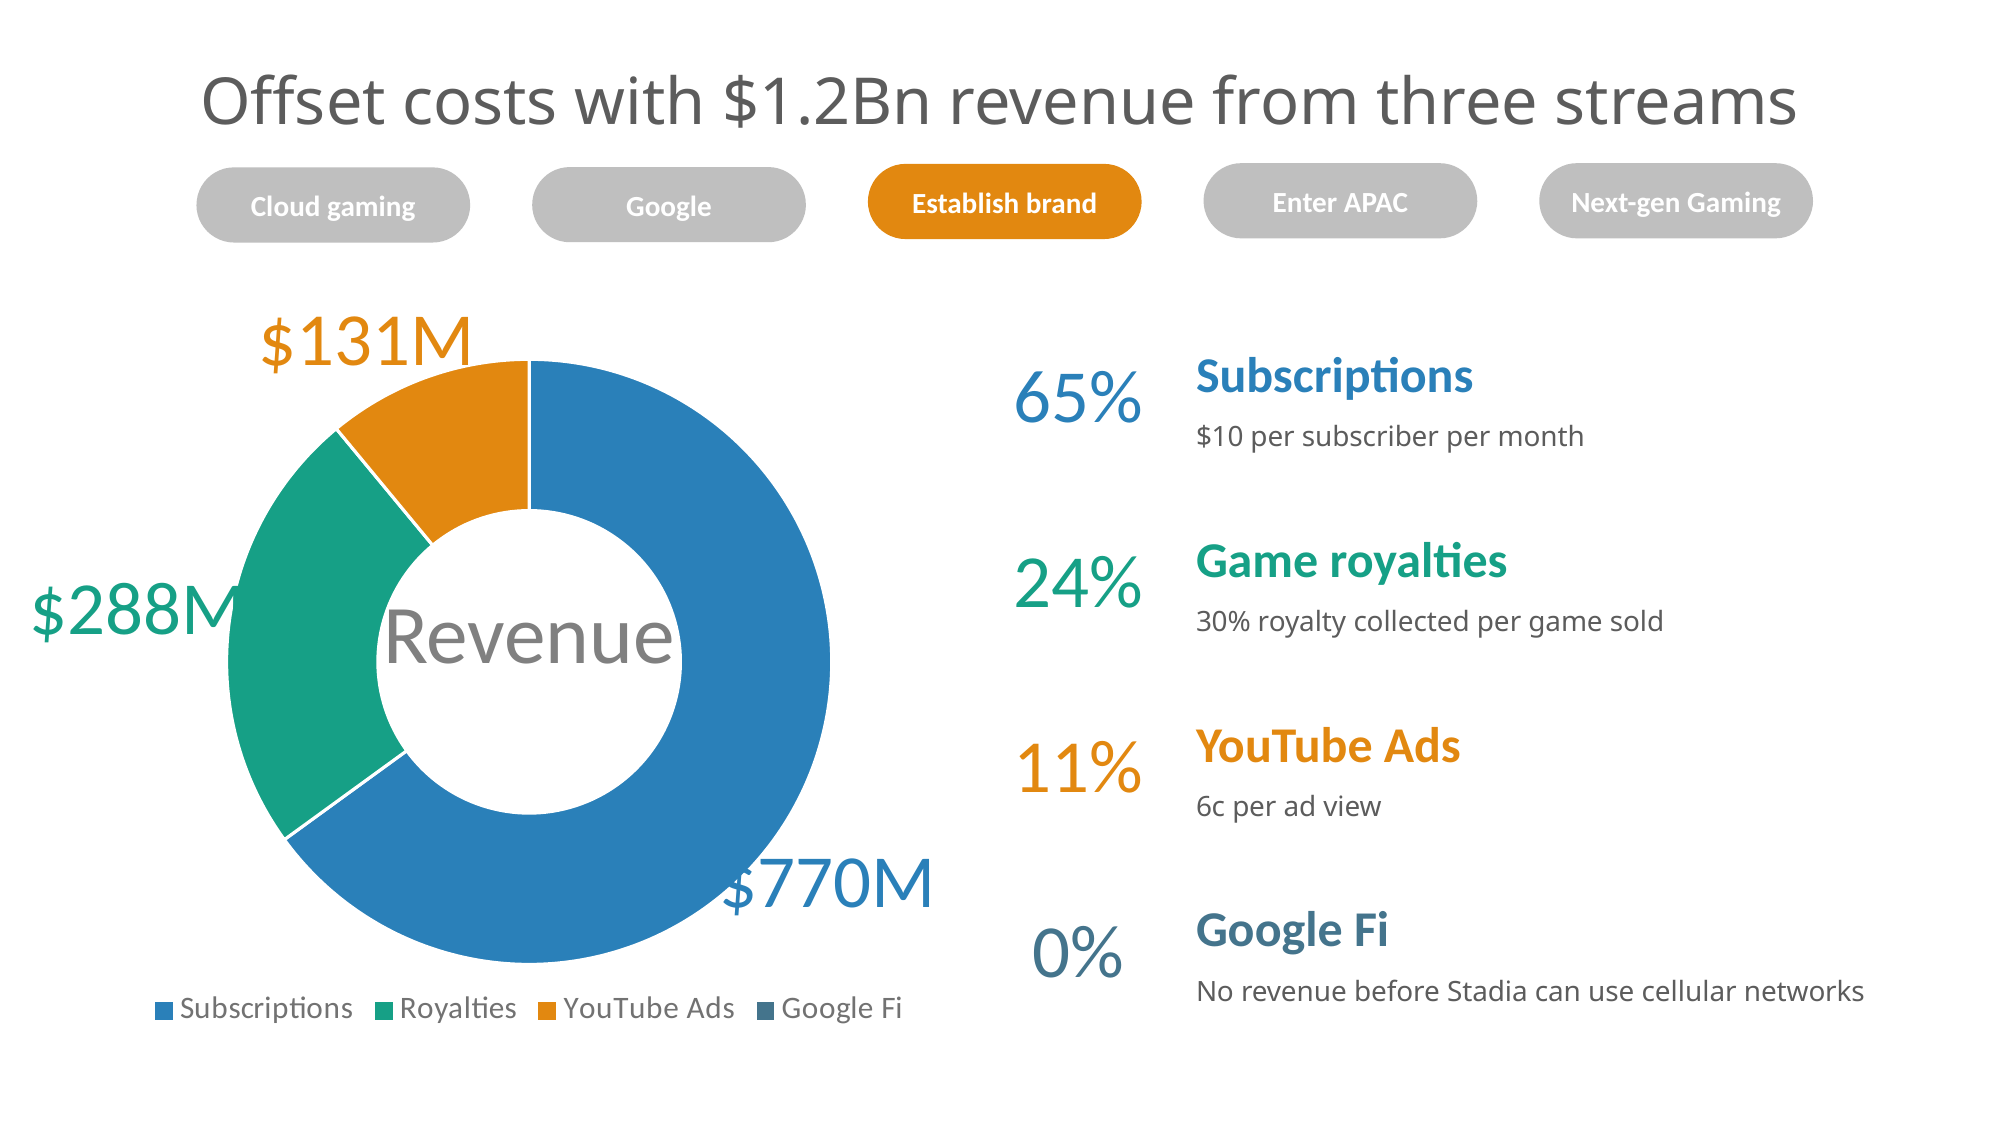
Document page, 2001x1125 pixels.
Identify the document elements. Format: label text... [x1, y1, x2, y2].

text_box 65% [976, 340, 1181, 445]
text_box Game royalties 30% royalty collected per game sold [1181, 489, 1981, 645]
text_box 0% [1045, 894, 1182, 1000]
chart [13, 345, 1045, 1033]
text_box Establish brand [866, 162, 1143, 241]
text_box Enter APAC [1202, 162, 1479, 240]
text_box Next-gen Gaming [1538, 162, 1815, 240]
text_box 11% [1045, 709, 1182, 815]
text_box 24% [1045, 525, 1182, 630]
title Offset costs with $1.2Bn revenue from three streams [70, 43, 1929, 164]
text_box Google [530, 166, 807, 244]
text_box Subscriptions $10 per subscriber per month [1181, 304, 1981, 460]
text_box $131M [241, 282, 492, 345]
text_box Google Fi No revenue before Stadia can use cellular networks [1181, 859, 1981, 1015]
text_box YouTube Ads 6c per ad view [1181, 674, 1981, 830]
text_box Cloud gaming [195, 166, 472, 244]
